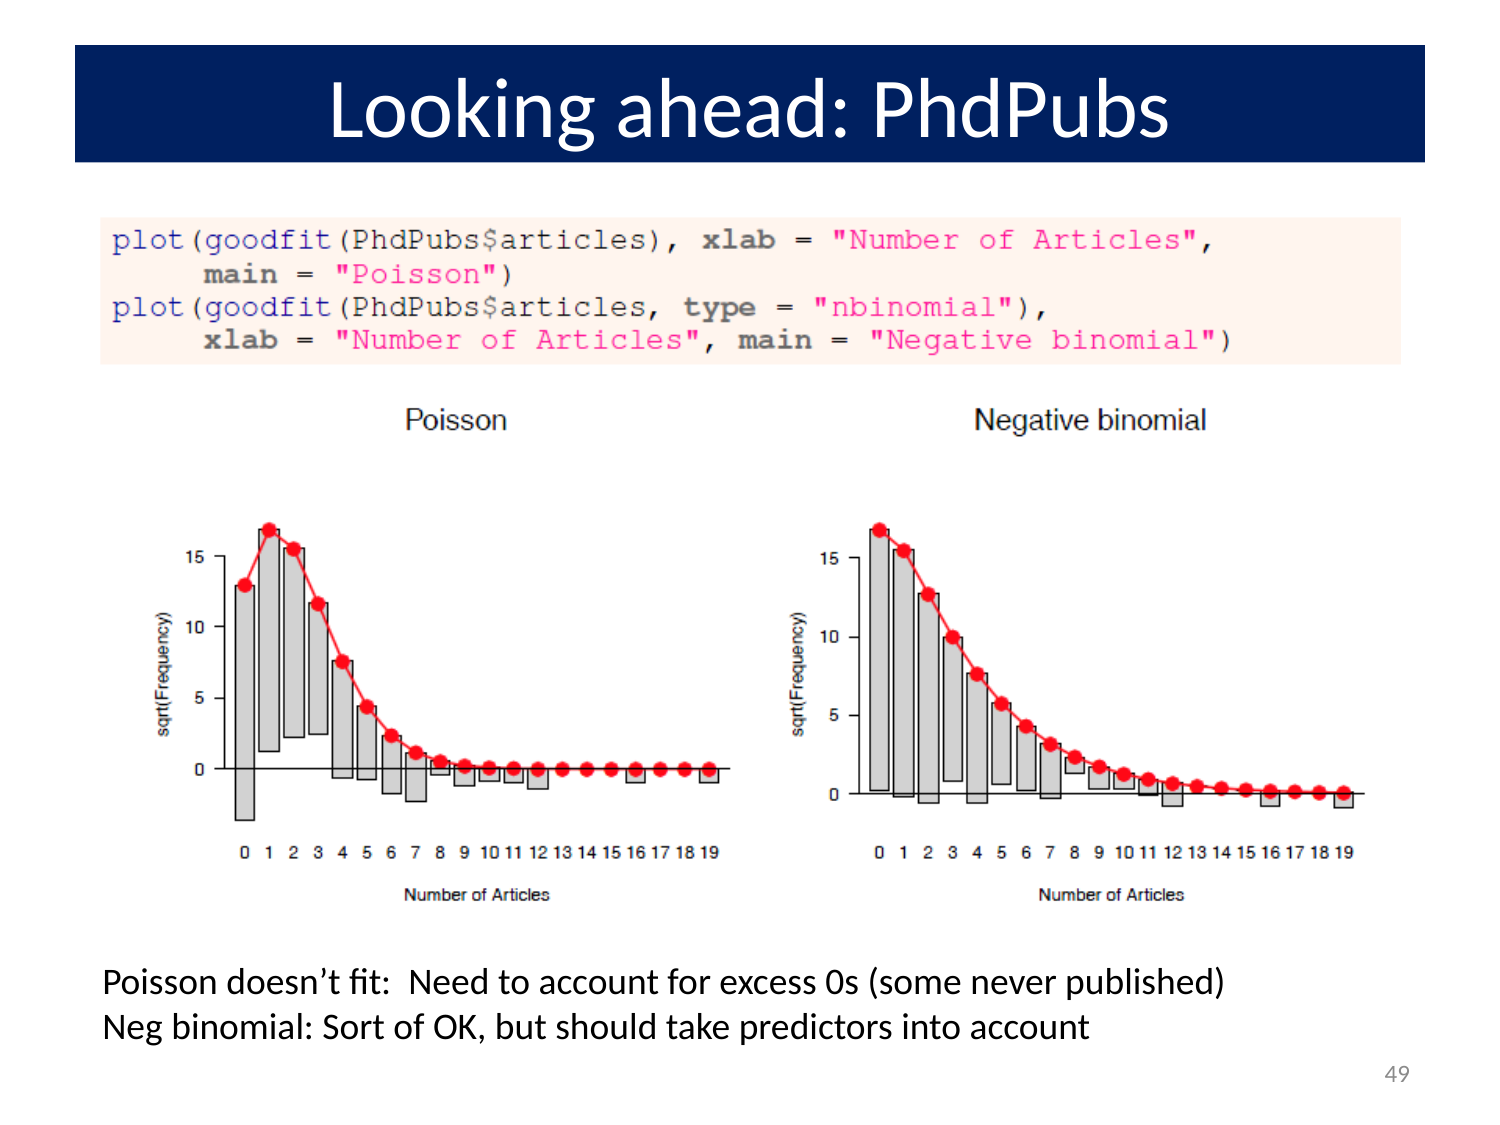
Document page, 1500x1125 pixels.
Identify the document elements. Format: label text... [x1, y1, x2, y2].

title Looking ahead: PhdPubs [75, 45, 1425, 163]
slide_number 49 [1074, 1042, 1425, 1103]
text_box Poisson doesn’t fit: Need to account for excess 0s (some never published) Neg binomial: Sort of OK, but should take predictors into account [87, 949, 1413, 1055]
picture [99, 213, 1401, 912]
